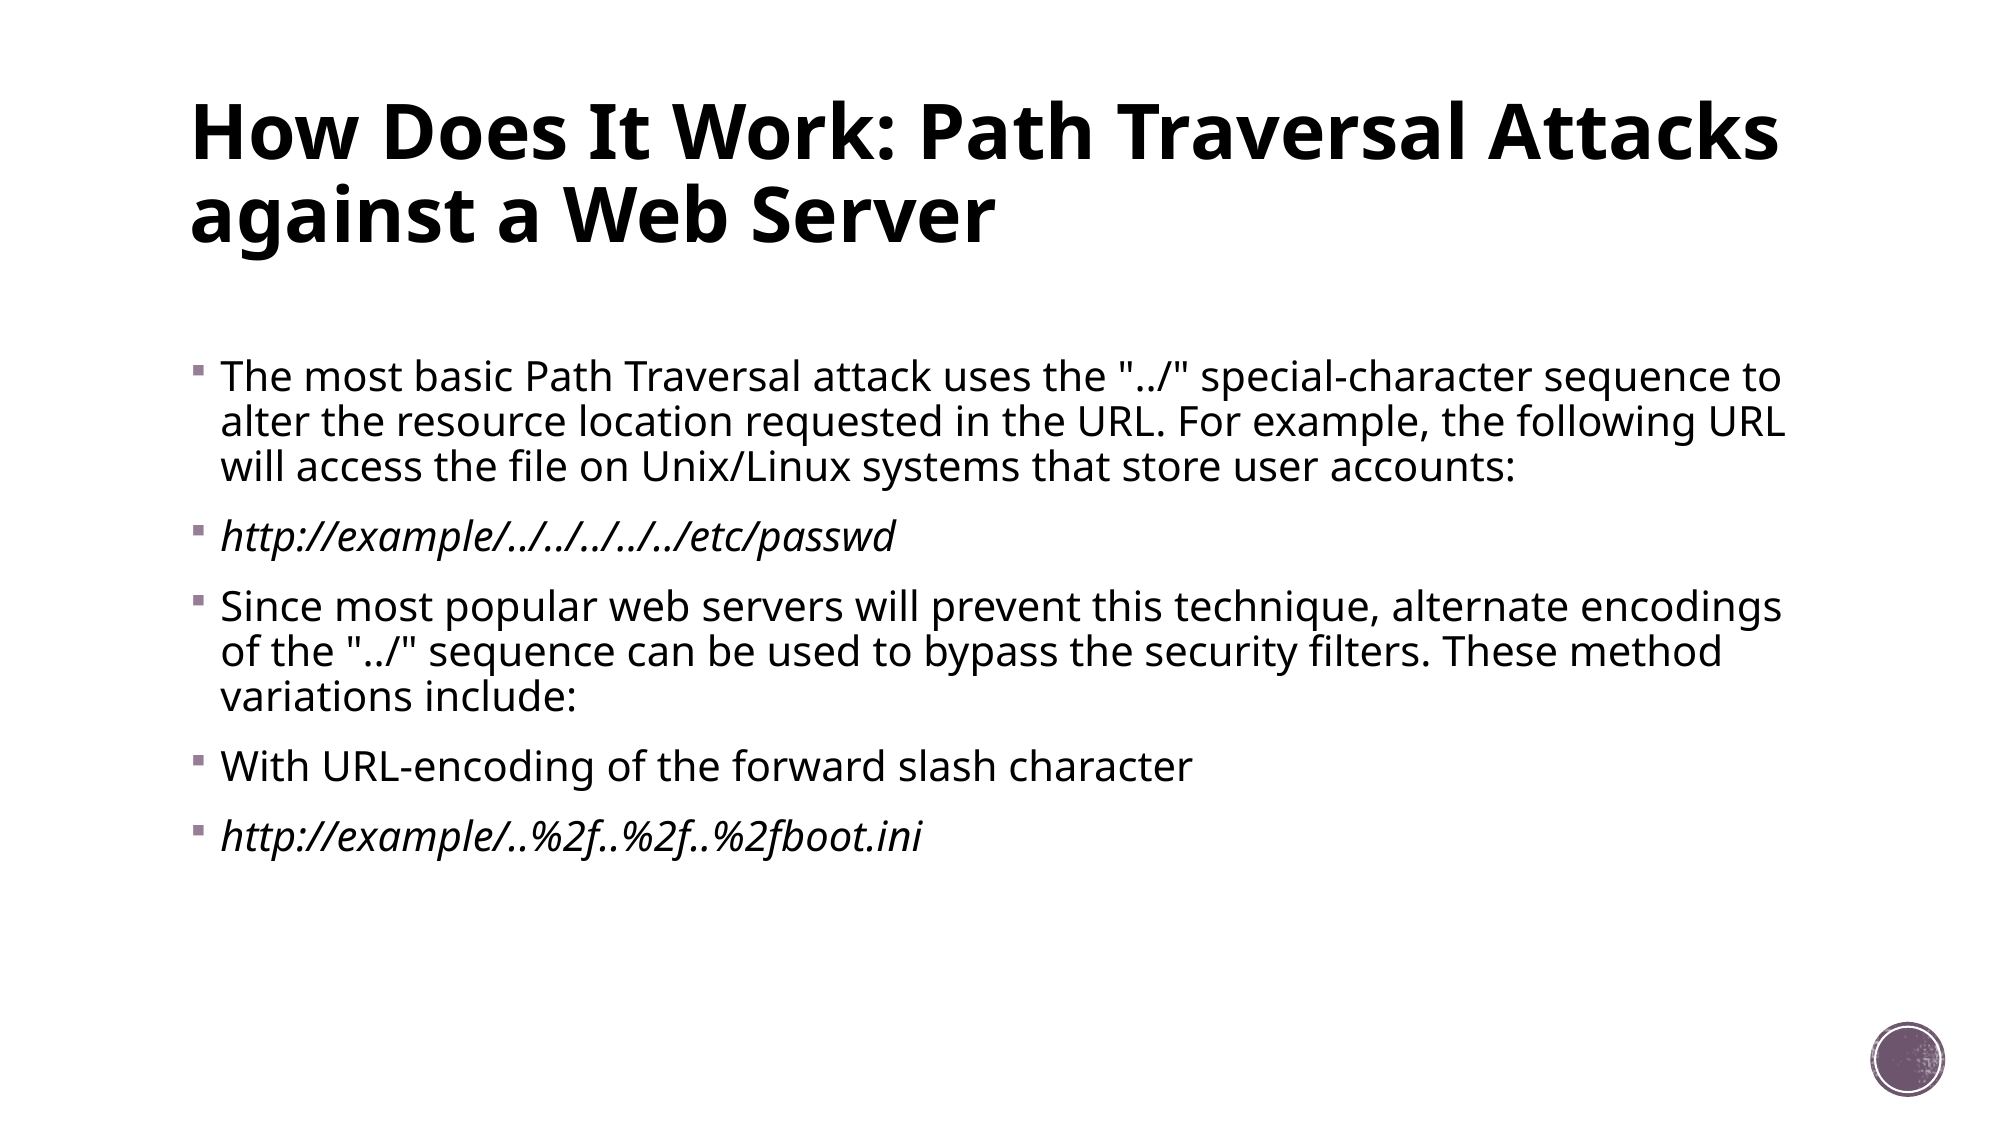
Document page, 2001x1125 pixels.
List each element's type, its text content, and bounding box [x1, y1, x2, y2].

title How Does It Work: Path Traversal Attacks against a Web Server [174, 83, 1825, 362]
list The most basic Path Traversal attack uses the "../" special-character sequence to alter the resource location requested in the URL. For example, the following URL will access the file on Unix/Linux systems that store user accounts: http://example/../../../../../etc/passwd Since most popular web servers will prevent this technique, alternate encodings of the "../" sequence can be used to bypass the security filters. These method variations include: With URL-encoding of the forward slash character http://example/..%2f..%2f..%2fboot.ini [175, 348, 1826, 1013]
